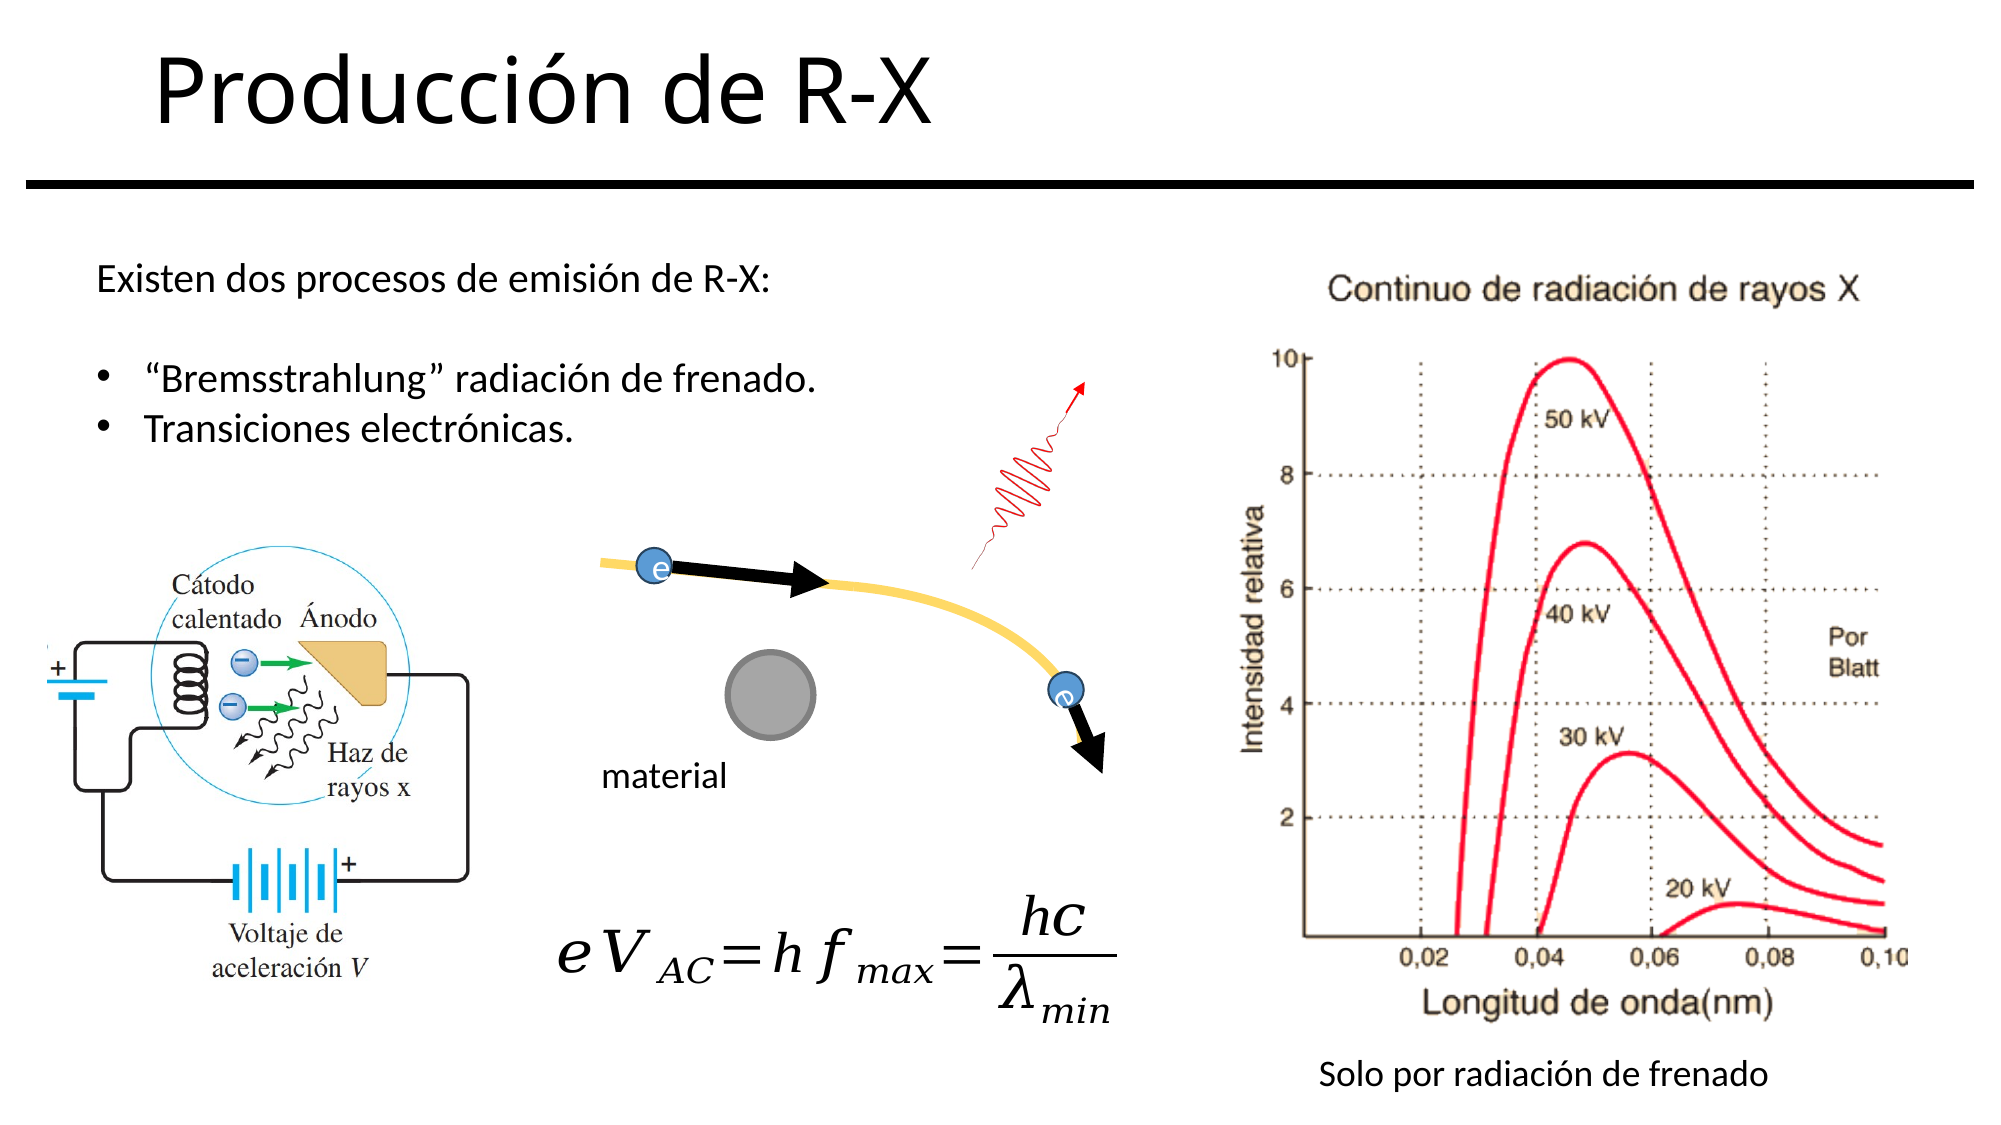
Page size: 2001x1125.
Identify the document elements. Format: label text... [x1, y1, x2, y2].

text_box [24, 520, 487, 998]
title Producción de R-X [137, 26, 1863, 161]
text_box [636, 547, 830, 584]
picture [946, 505, 1044, 562]
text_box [918, 446, 1138, 505]
text_box Existen dos procesos de emisión de R-X: “Bremsstrahlung” radiación de frenado. Transiciones electrónicas. [81, 243, 979, 458]
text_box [1029, 704, 1139, 740]
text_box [1222, 255, 1908, 1105]
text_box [540, 562, 1082, 901]
picture [1013, 373, 1106, 446]
